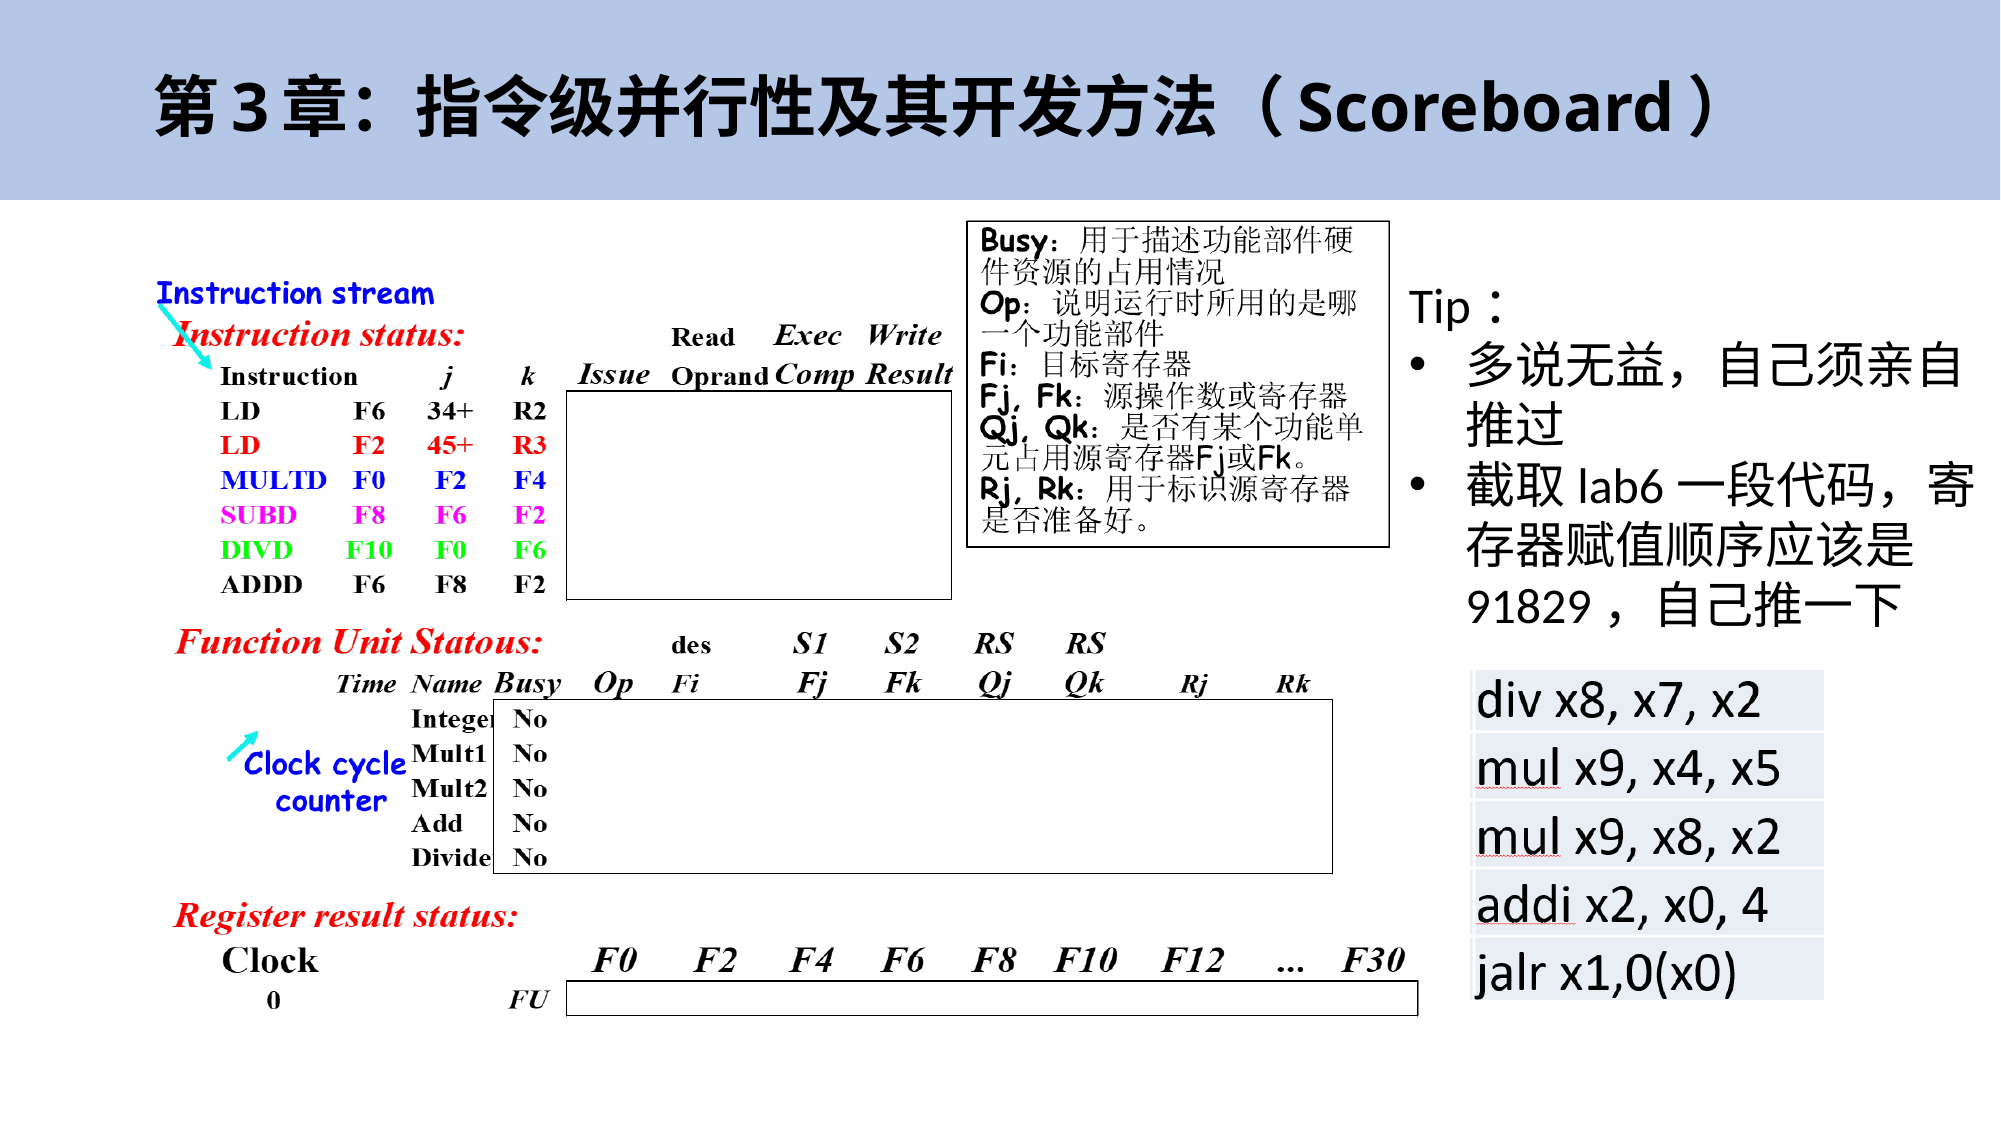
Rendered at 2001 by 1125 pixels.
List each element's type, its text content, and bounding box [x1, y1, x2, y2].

picture [137, 208, 1420, 1086]
text_box Tip： 多说无益，自己须亲自推过 截取lab6一段代码，寄存器赋值顺序应该是91829，自己推一下 [1420, 265, 2000, 641]
picture [1469, 670, 1824, 1000]
title 第3章：指令级并行性及其开发方法（Scoreboard） [137, 48, 1964, 171]
